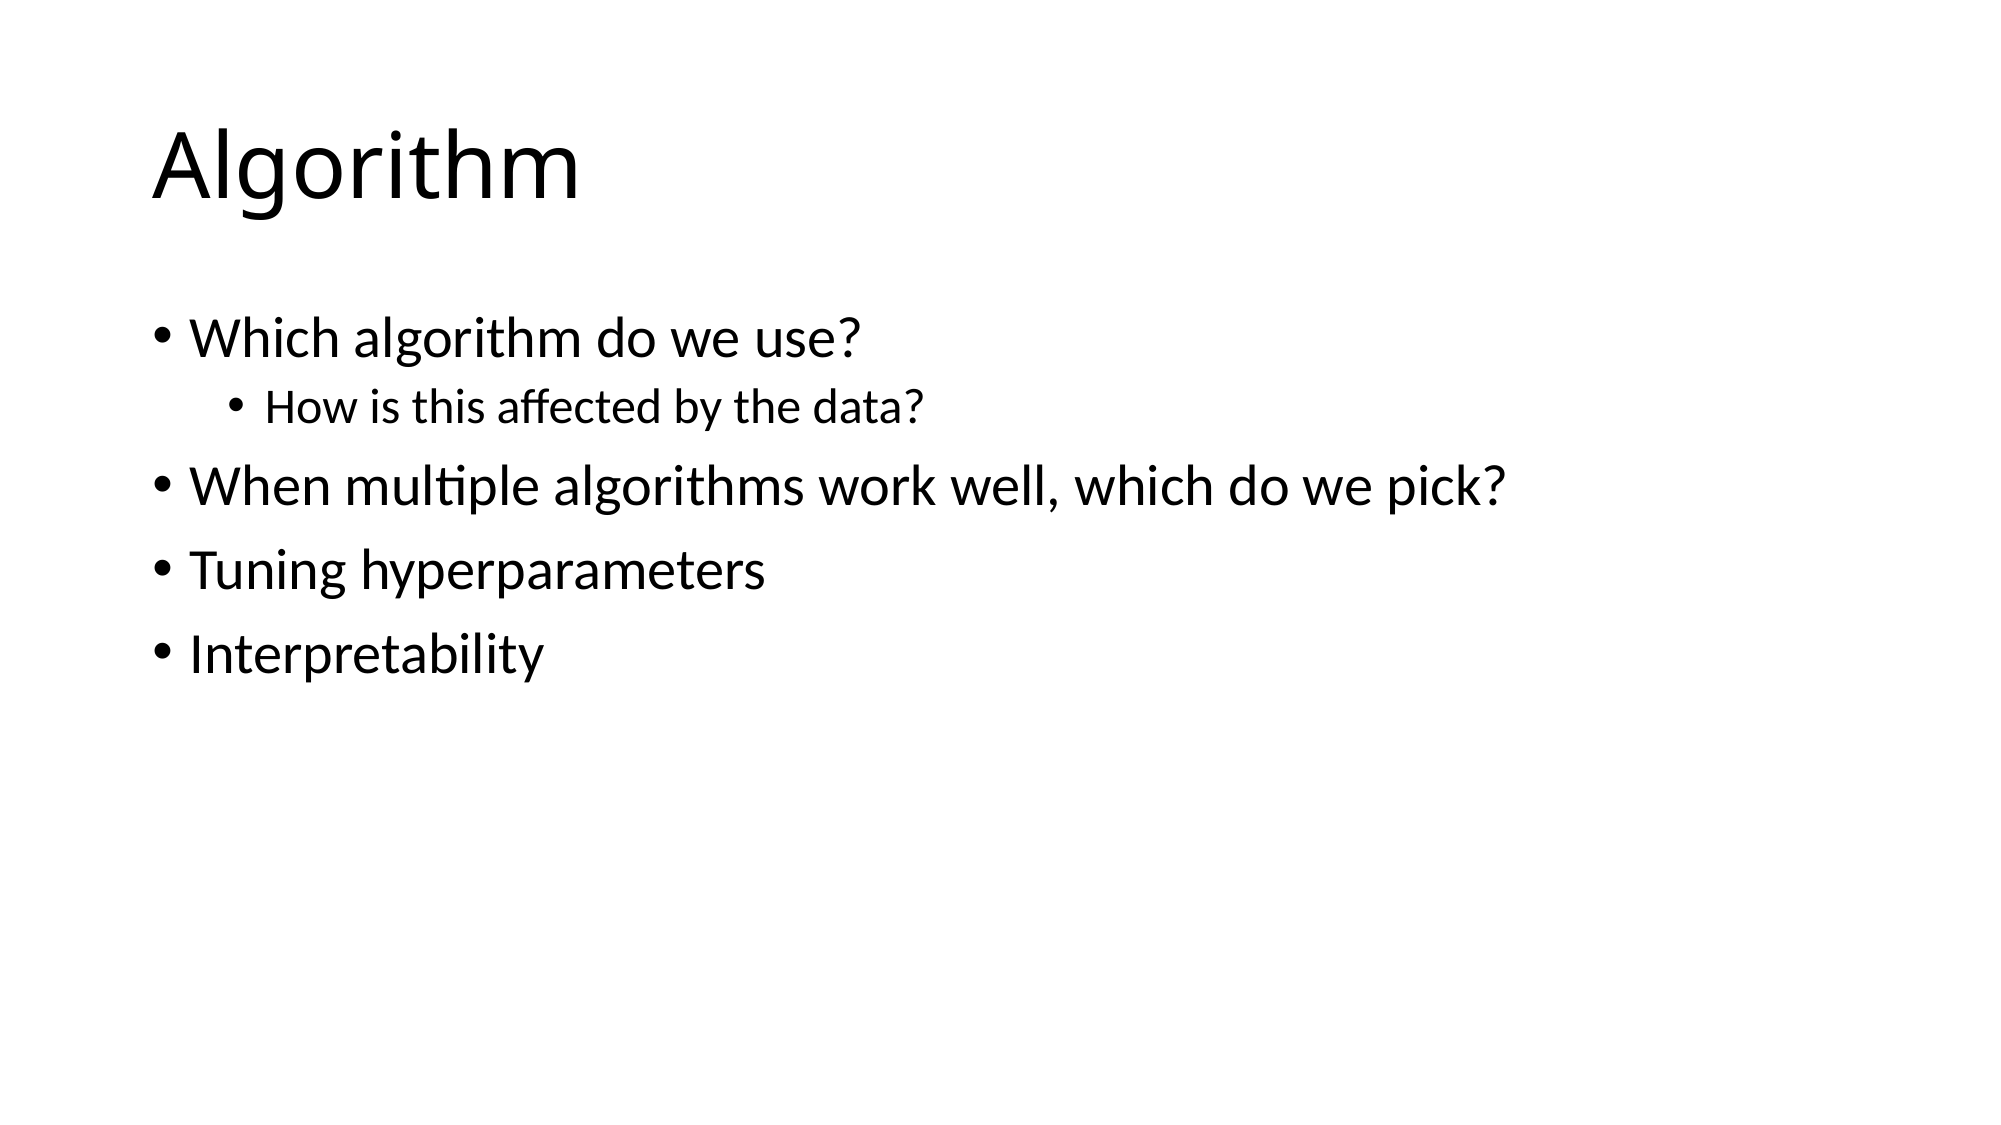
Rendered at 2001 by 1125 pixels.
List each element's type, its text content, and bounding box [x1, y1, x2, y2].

title Algorithm [137, 59, 1863, 278]
list Which algorithm do we use? How is this affected by the data? When multiple algorithms work well, which do we pick? Tuning hyperparameters Interpretability [137, 299, 1863, 1014]
